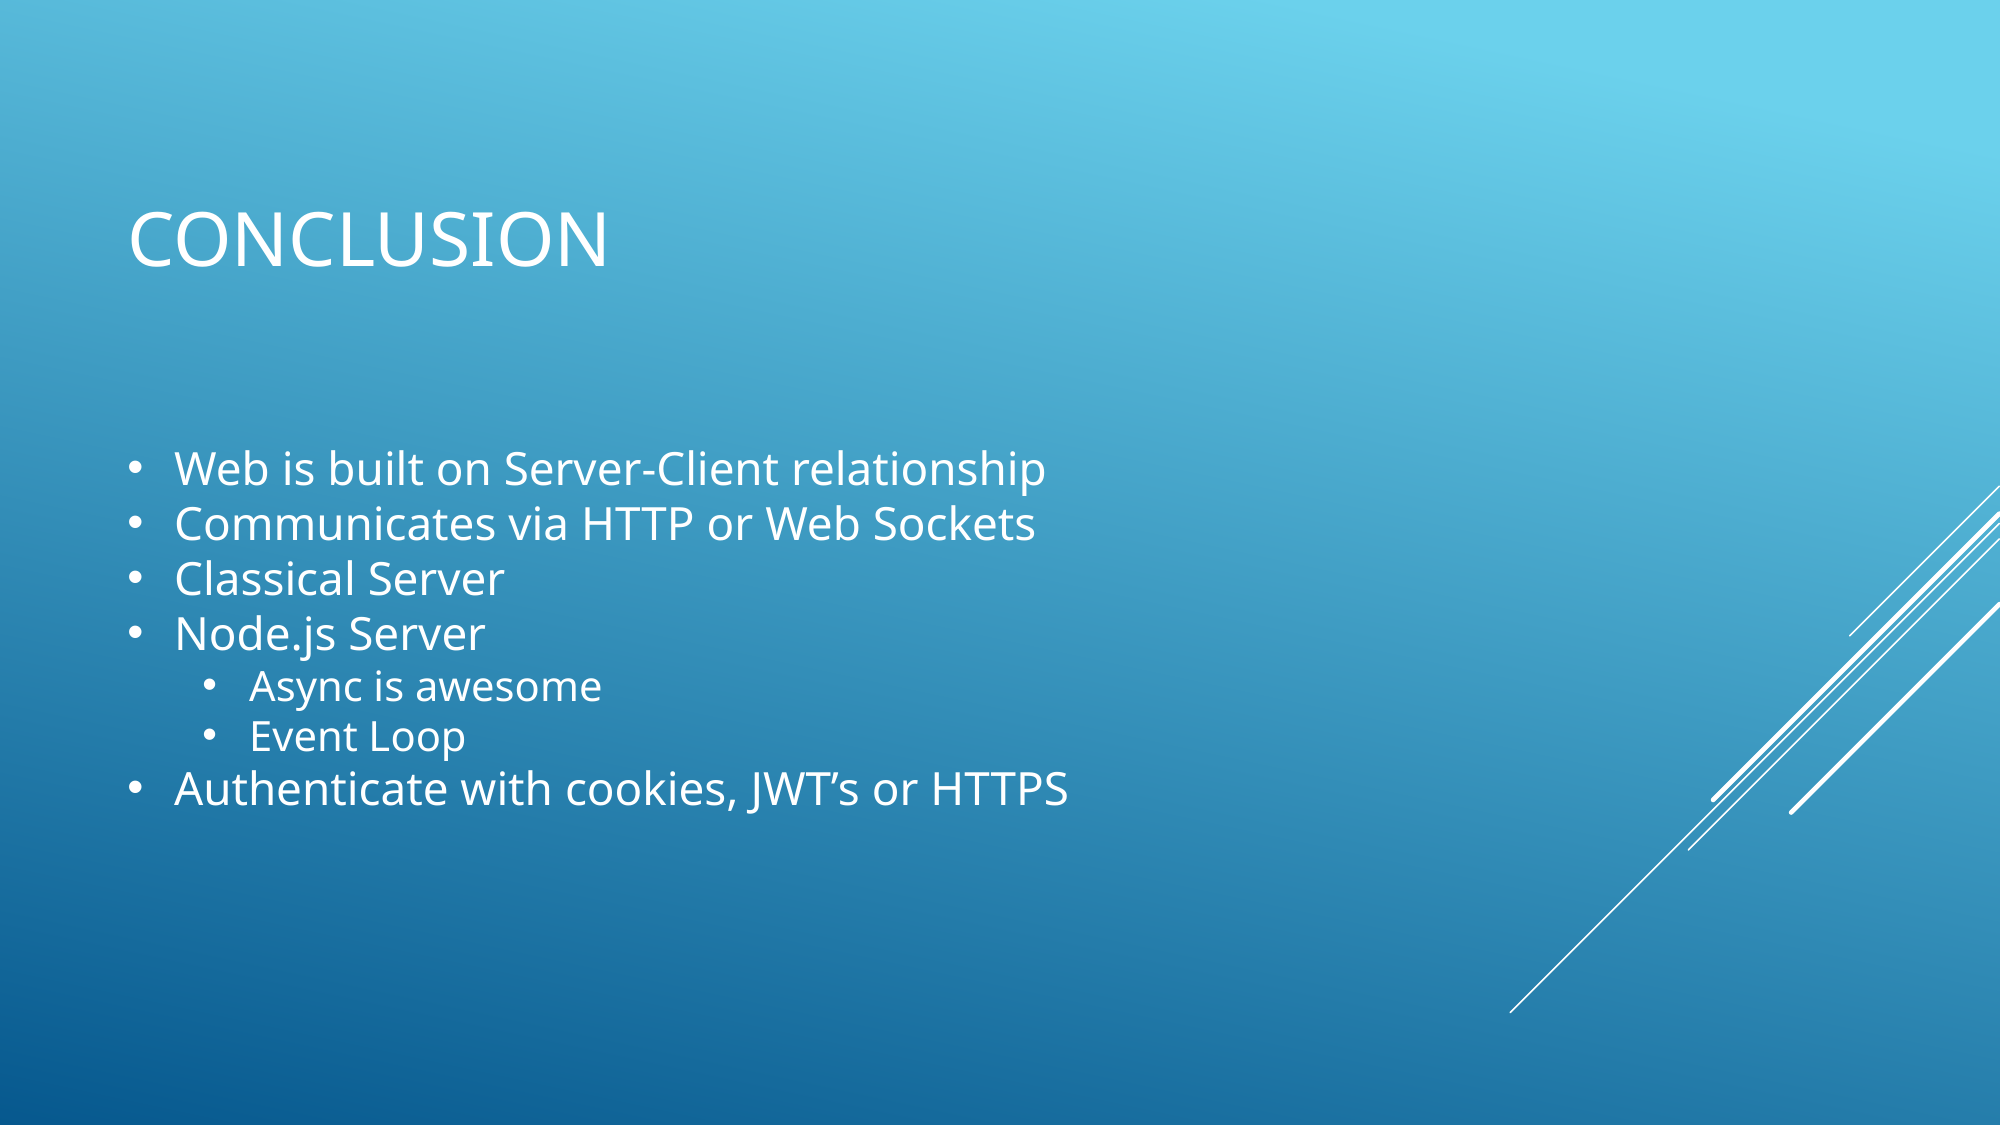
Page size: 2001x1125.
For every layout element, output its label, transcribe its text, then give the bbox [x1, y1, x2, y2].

list Web is built on Server-Client relationship Communicates via HTTP or Web Sockets Classical Server Node.js Server Async is awesome Event Loop Authenticate with cookies, JWT’s or HTTPS [112, 359, 1513, 953]
title Conclusion [112, 112, 1513, 359]
